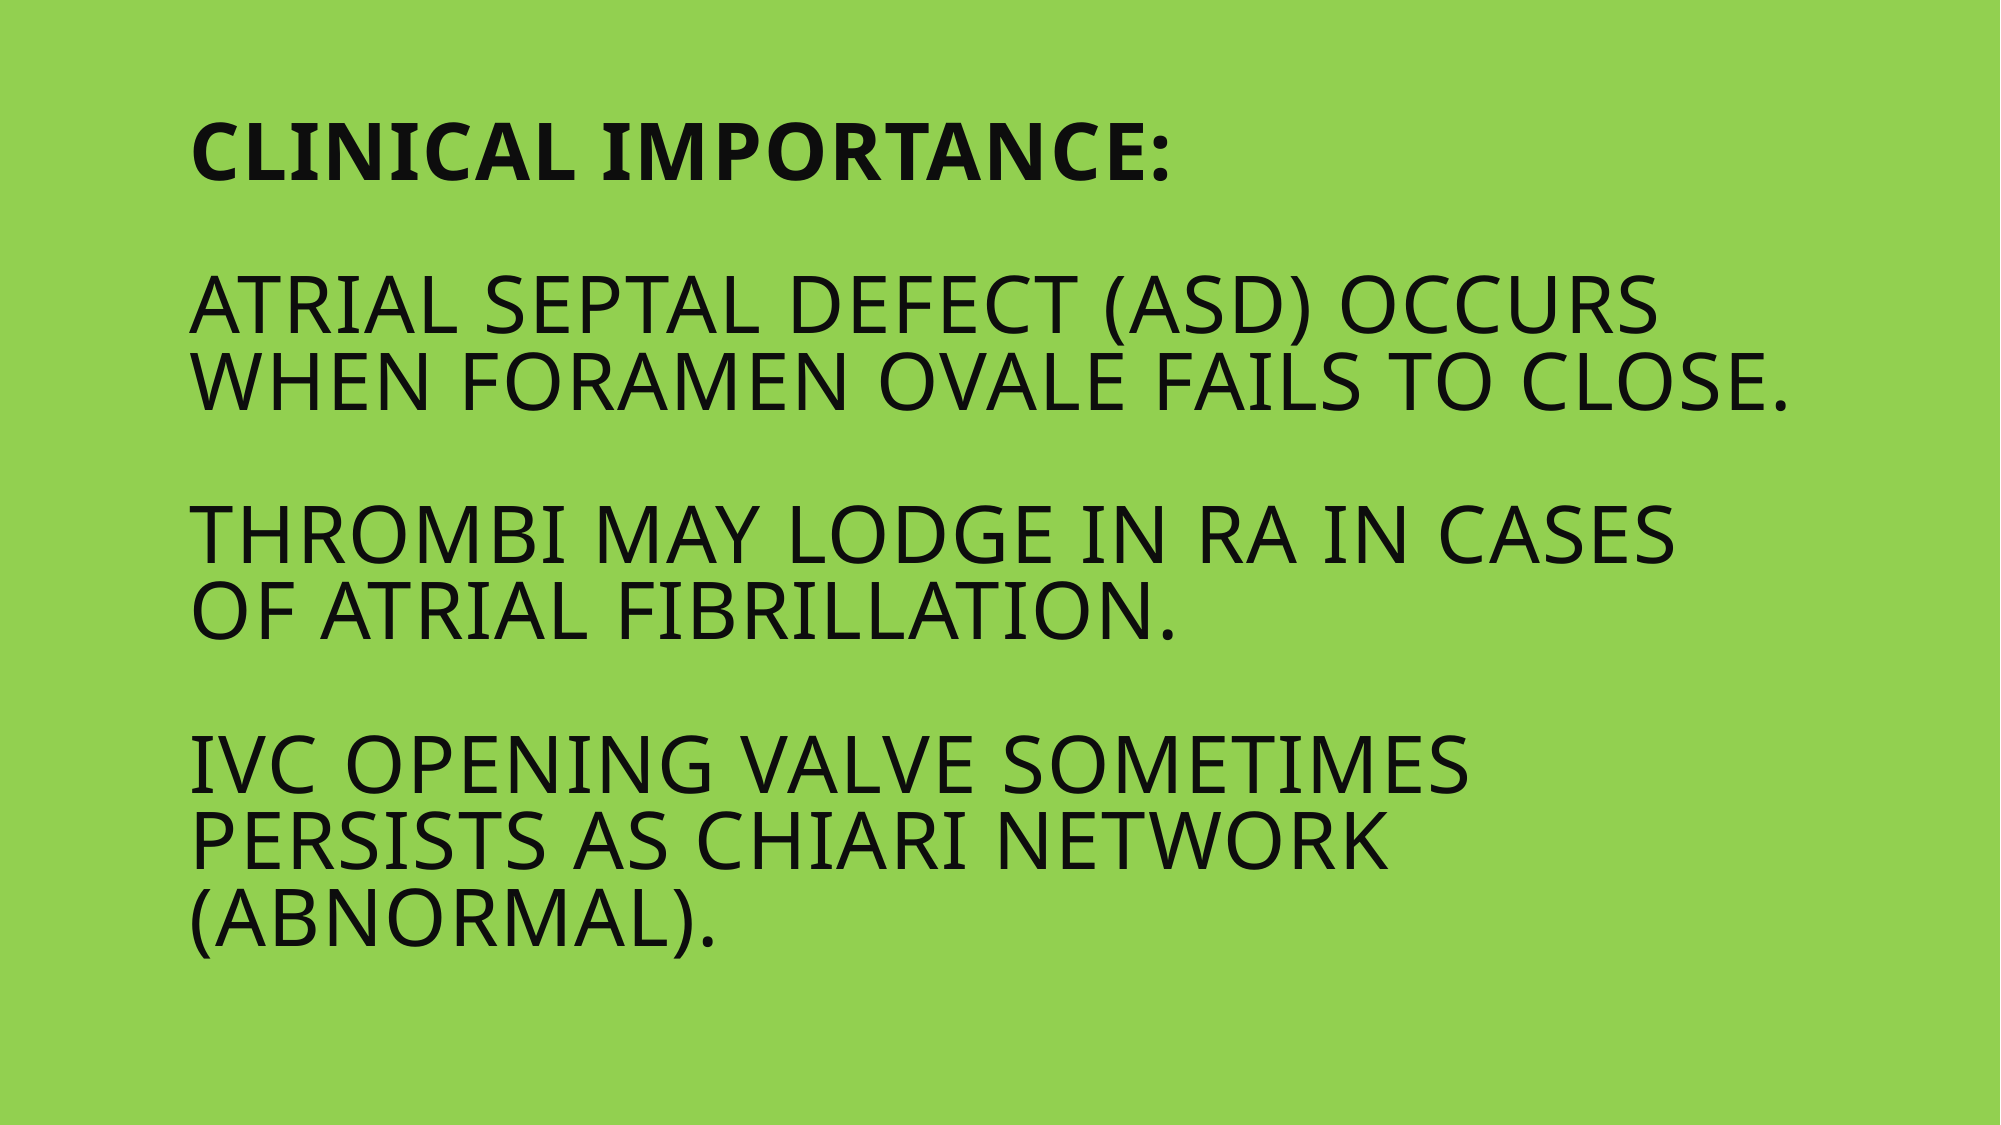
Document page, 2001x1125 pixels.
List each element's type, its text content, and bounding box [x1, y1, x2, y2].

title Clinical importance: Atrial septal defect (ASD) occurs when foramen ovale fails to close. Thrombi may lodge in RA in cases of atrial fibrillation. IVC opening valve sometimes persists as Chiari network (abnormal). [174, 105, 1825, 976]
text_box [159, 269, 1810, 1026]
